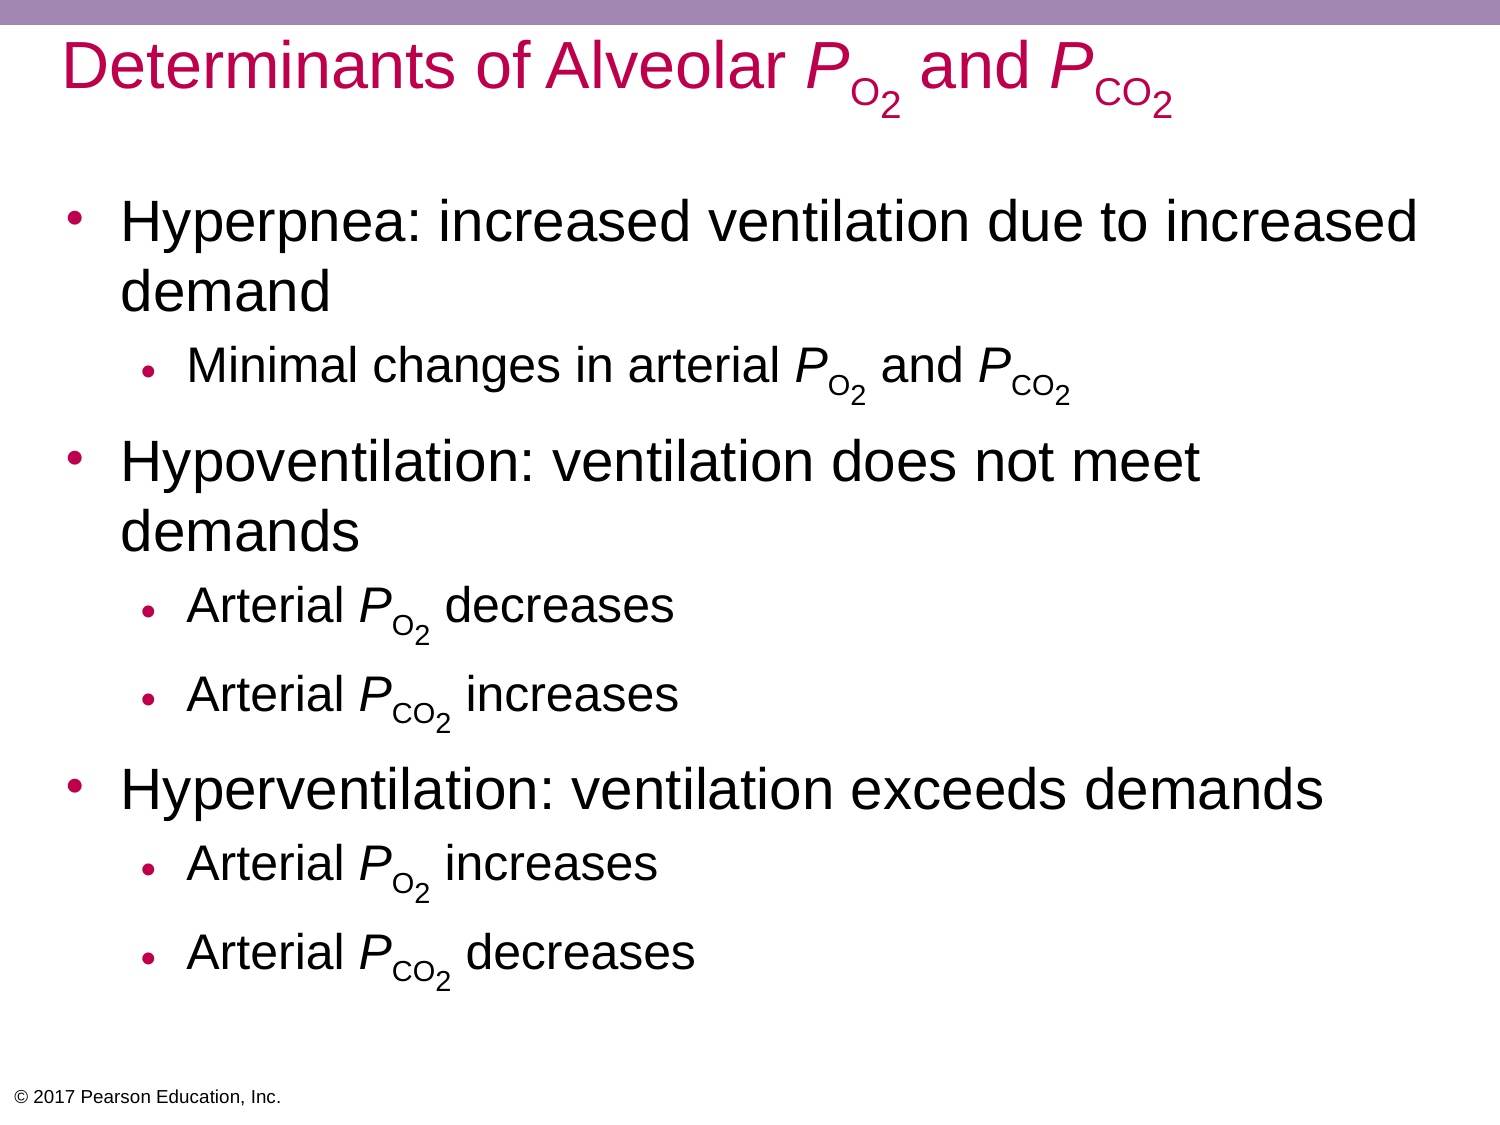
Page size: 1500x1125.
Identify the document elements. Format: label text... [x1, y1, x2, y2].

title Determinants of Alveolar PO2 and PCO2 [46, 14, 1500, 130]
list Hyperpnea: increased ventilation due to increased demand Minimal changes in arterial PO2 and PCO2 Hypoventilation: ventilation does not meet demands Arterial PO2 decreases Arterial PCO2 increases Hyperventilation: ventilation exceeds demands Arterial PO2 increases Arterial PCO2 decreases [49, 175, 1450, 1038]
